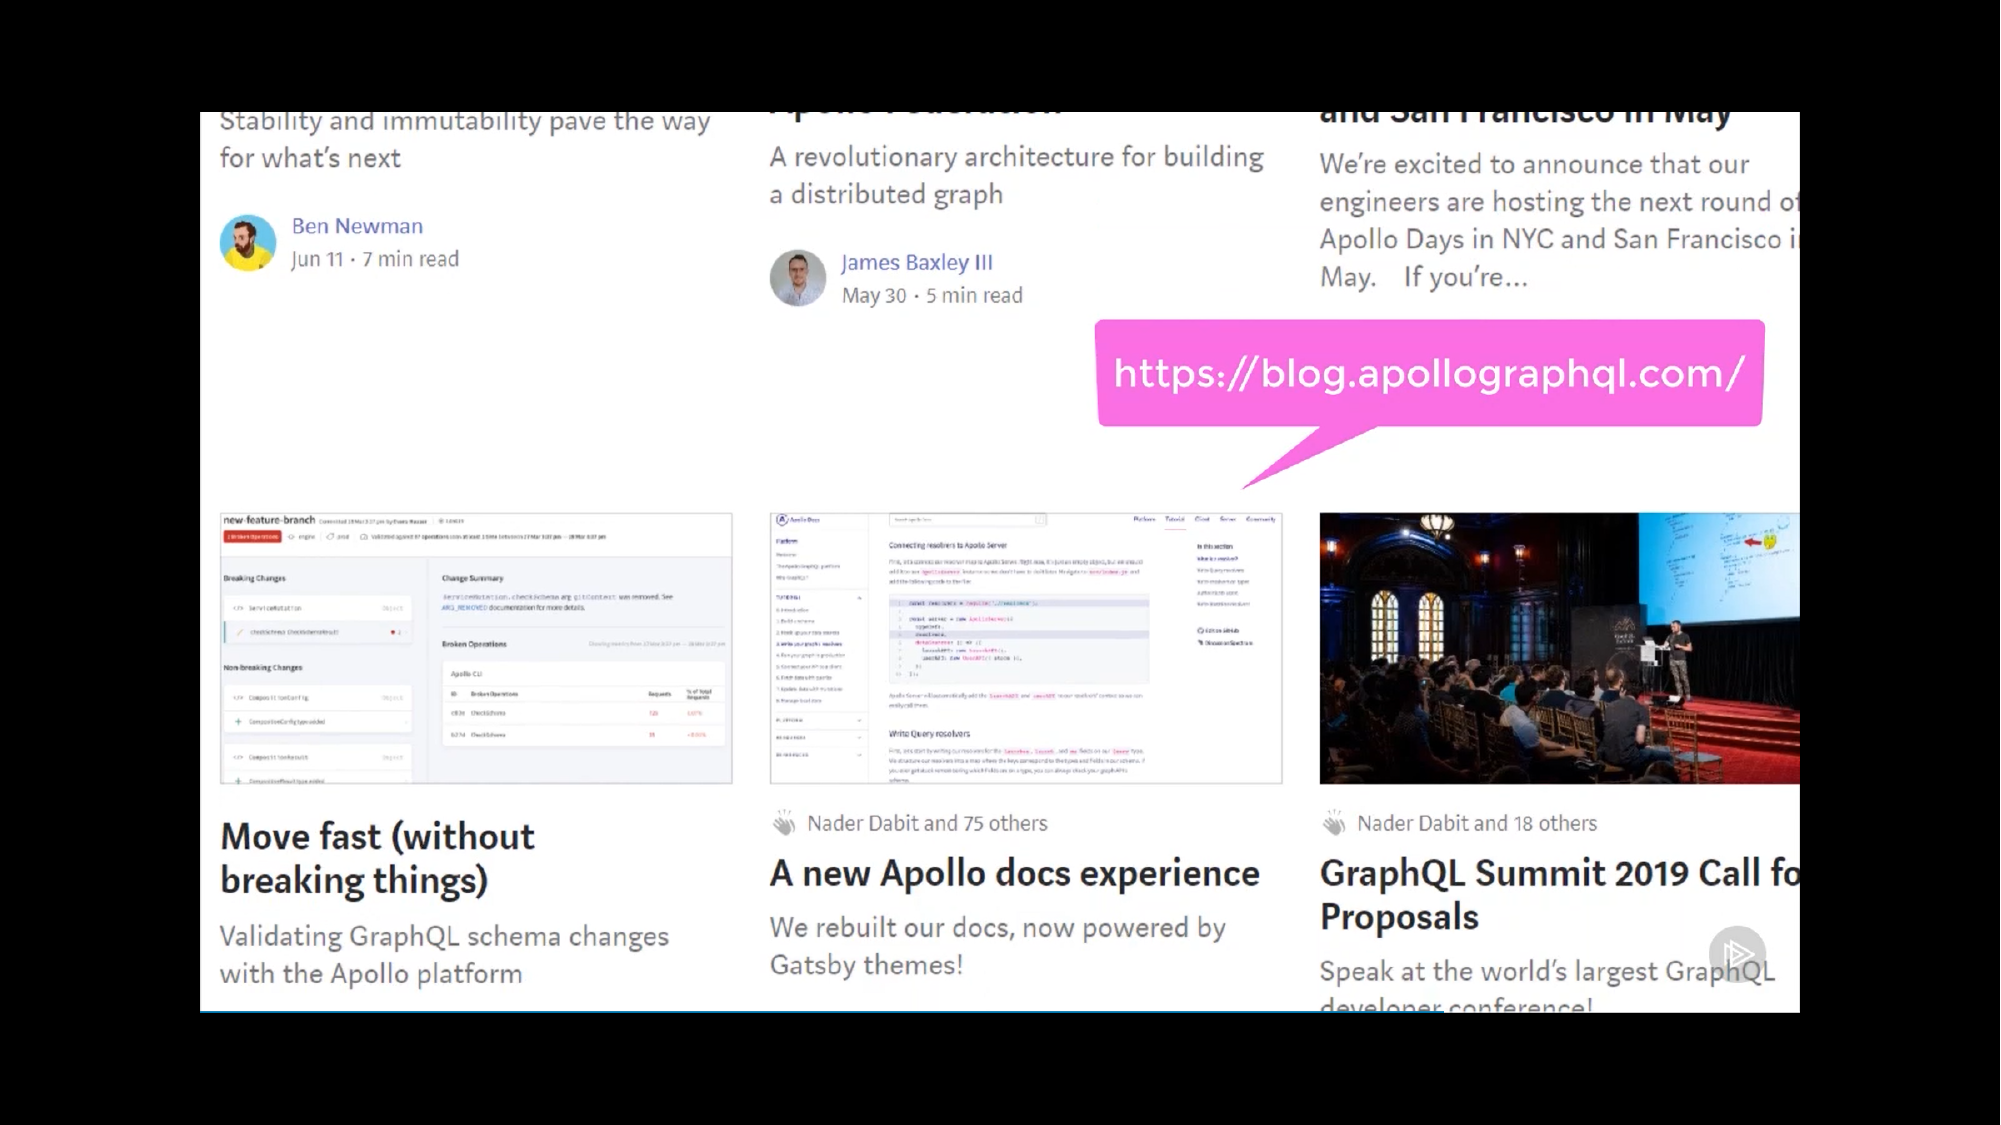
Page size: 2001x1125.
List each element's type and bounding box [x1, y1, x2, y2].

picture [199, 112, 1800, 1013]
